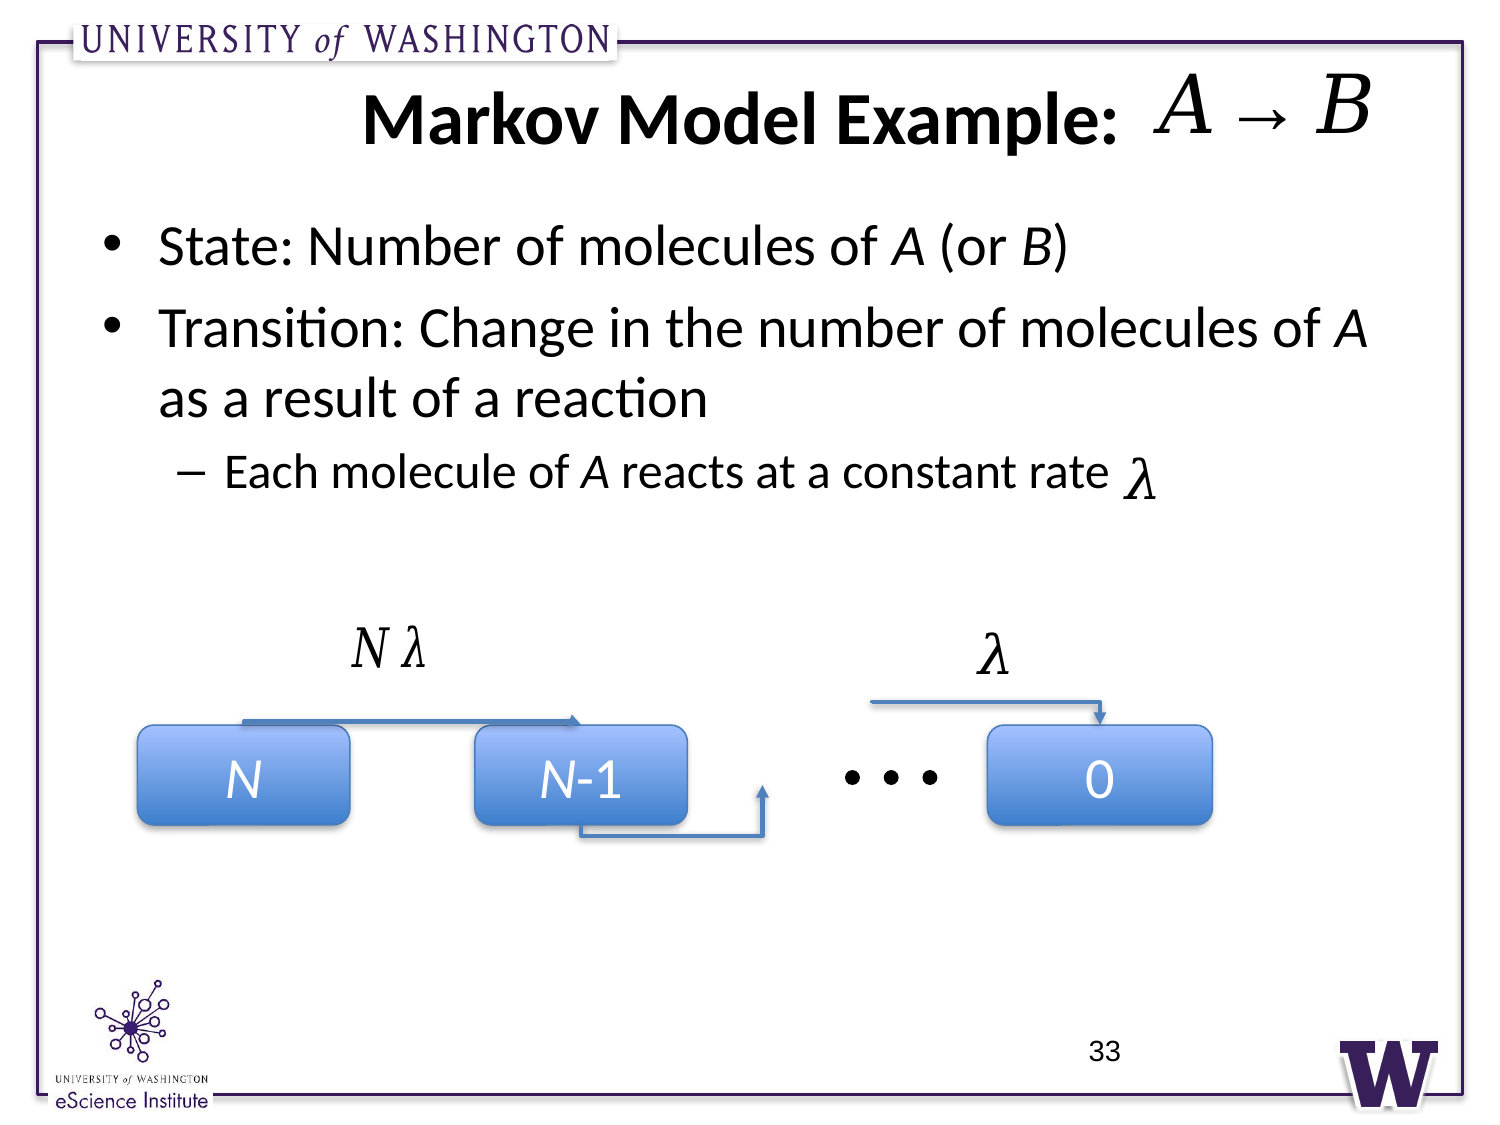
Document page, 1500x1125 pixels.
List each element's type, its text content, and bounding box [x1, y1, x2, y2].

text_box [651, 714, 693, 896]
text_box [883, 734, 899, 824]
title Markov Model Example: [75, 62, 1425, 200]
picture [81, 24, 609, 61]
slide_number 33 [1073, 1025, 1300, 1085]
text_box 0 [986, 724, 1214, 826]
text_box N [136, 724, 351, 826]
picture [1340, 1041, 1438, 1107]
text_box N-1 [474, 724, 646, 826]
text_box State: Number of molecules of A (or B) Transition: Change in the number of molecules of A as a result of a reaction Each molecule of A reacts at a constant rate [87, 200, 1438, 538]
picture [48, 978, 213, 1113]
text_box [871, 703, 1101, 726]
